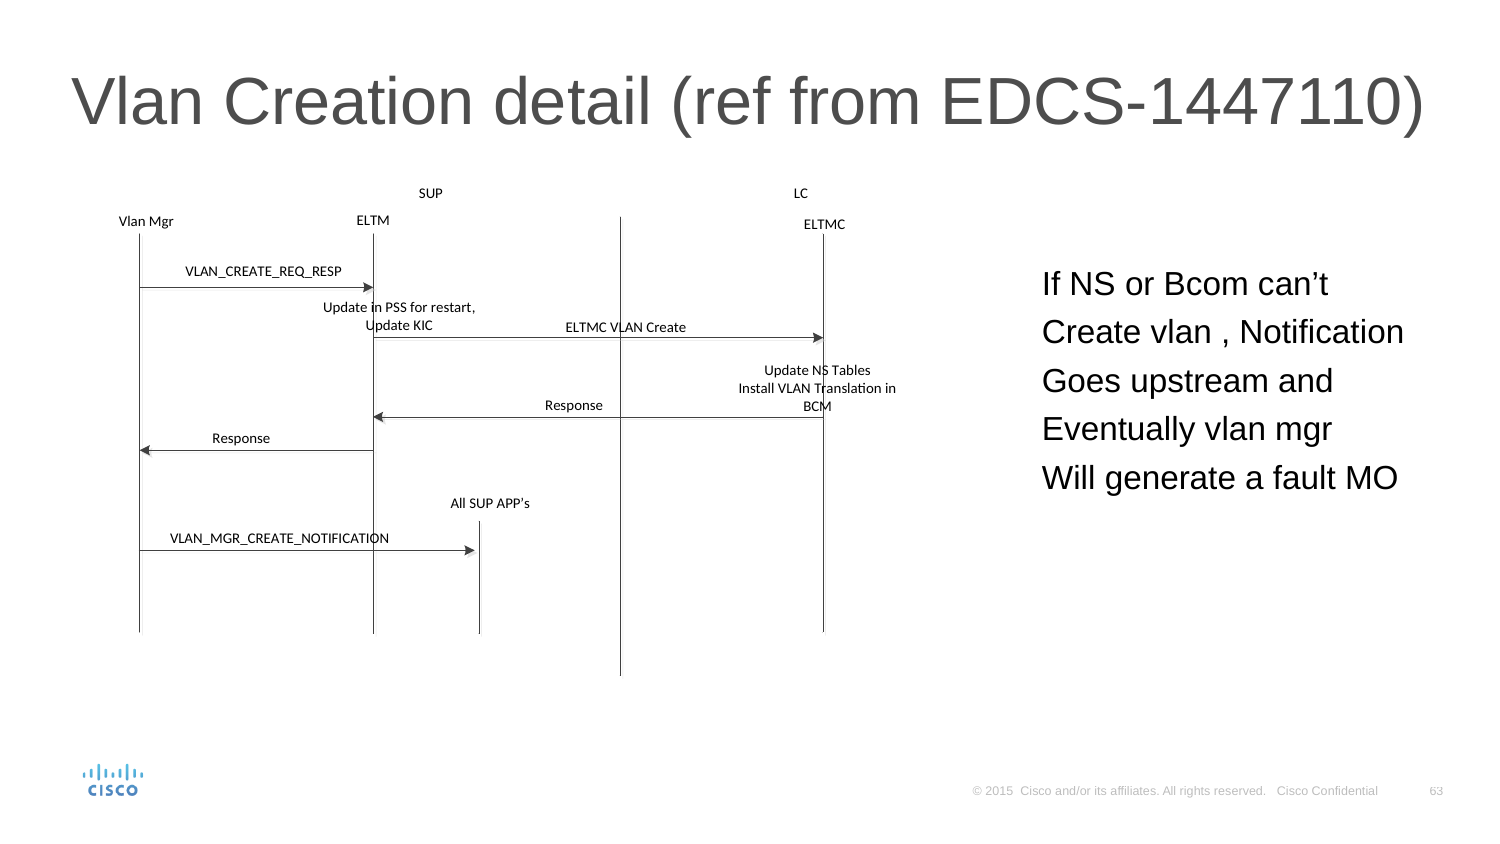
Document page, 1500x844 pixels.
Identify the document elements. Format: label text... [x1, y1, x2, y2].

text_box If NS or Bcom can’t Create vlan , Notification Goes upstream and Eventually vlan mgr Will generate a fault MO [1027, 259, 1420, 504]
picture [77, 758, 149, 803]
title Vlan Creation detail (ref from EDCS-1447110)) [56, 25, 1465, 146]
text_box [12, 171, 988, 687]
